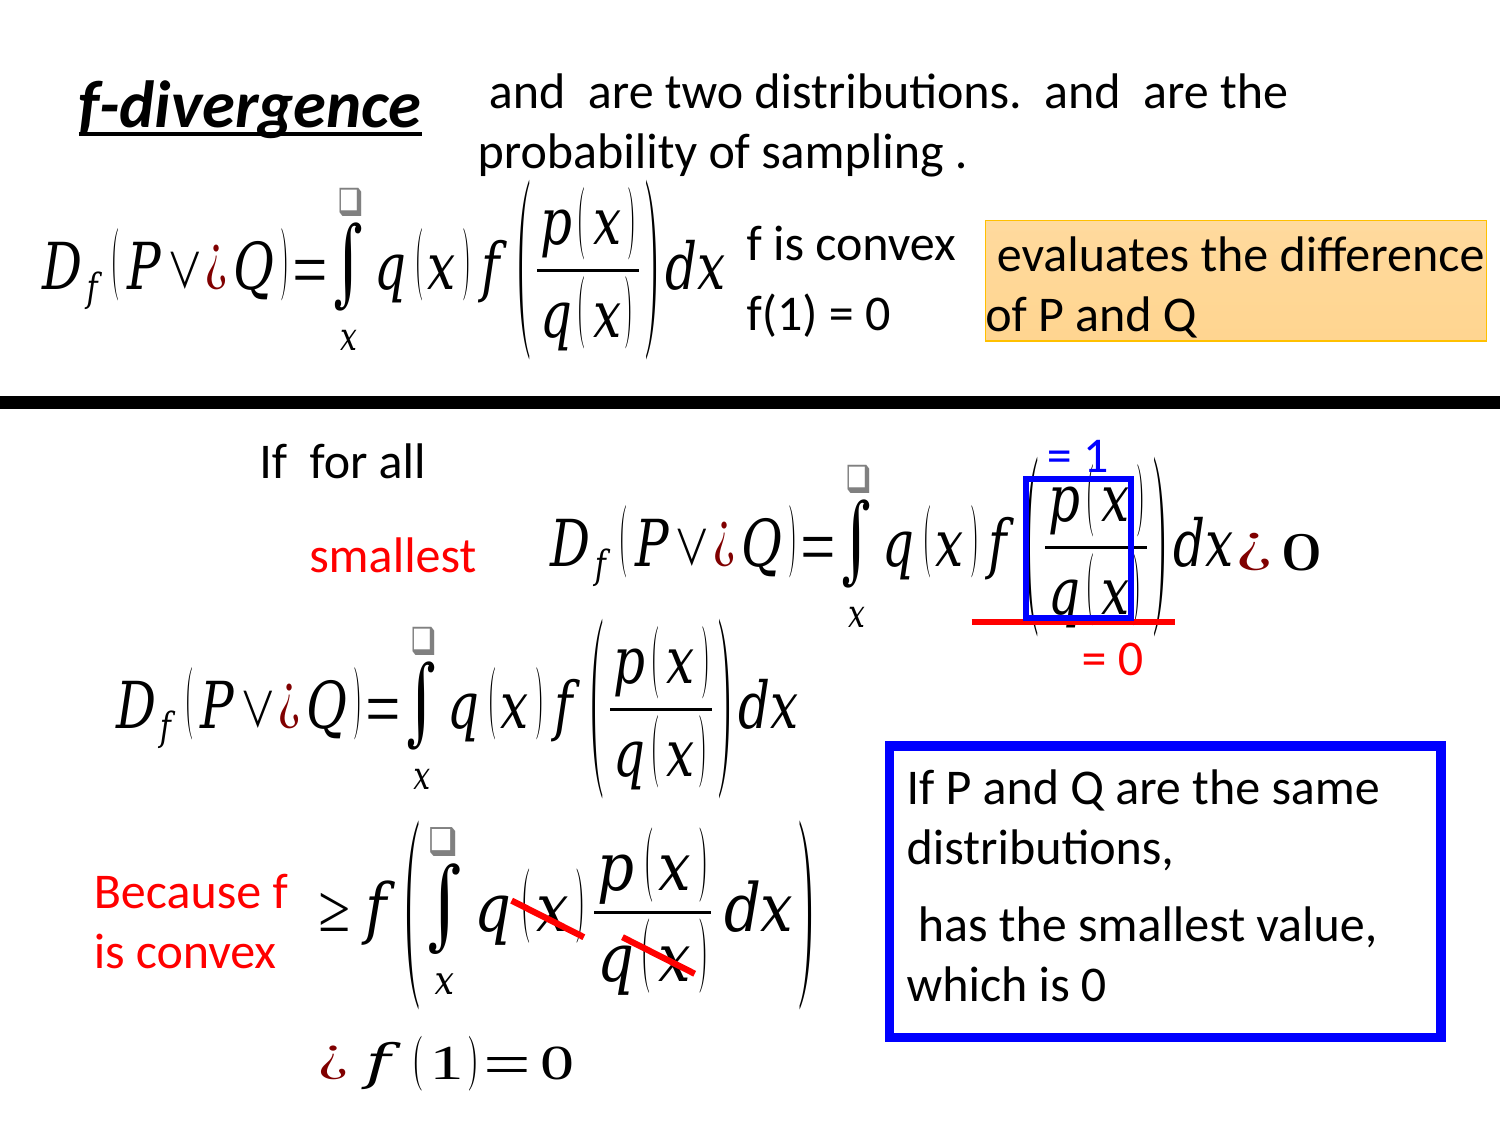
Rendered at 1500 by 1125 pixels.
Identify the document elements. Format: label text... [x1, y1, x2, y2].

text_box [511, 900, 584, 938]
text_box [888, 745, 1442, 1038]
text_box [622, 937, 695, 974]
text_box [1025, 478, 1132, 619]
text_box f is convex [731, 203, 972, 273]
text_box f(1) = 0 [731, 273, 972, 349]
text_box = 0 [1066, 617, 1206, 693]
text_box = 1 [1032, 415, 1171, 490]
text_box f-divergence [63, 53, 437, 148]
text_box Because f is convex [78, 851, 333, 986]
text_box smallest [269, 515, 517, 591]
